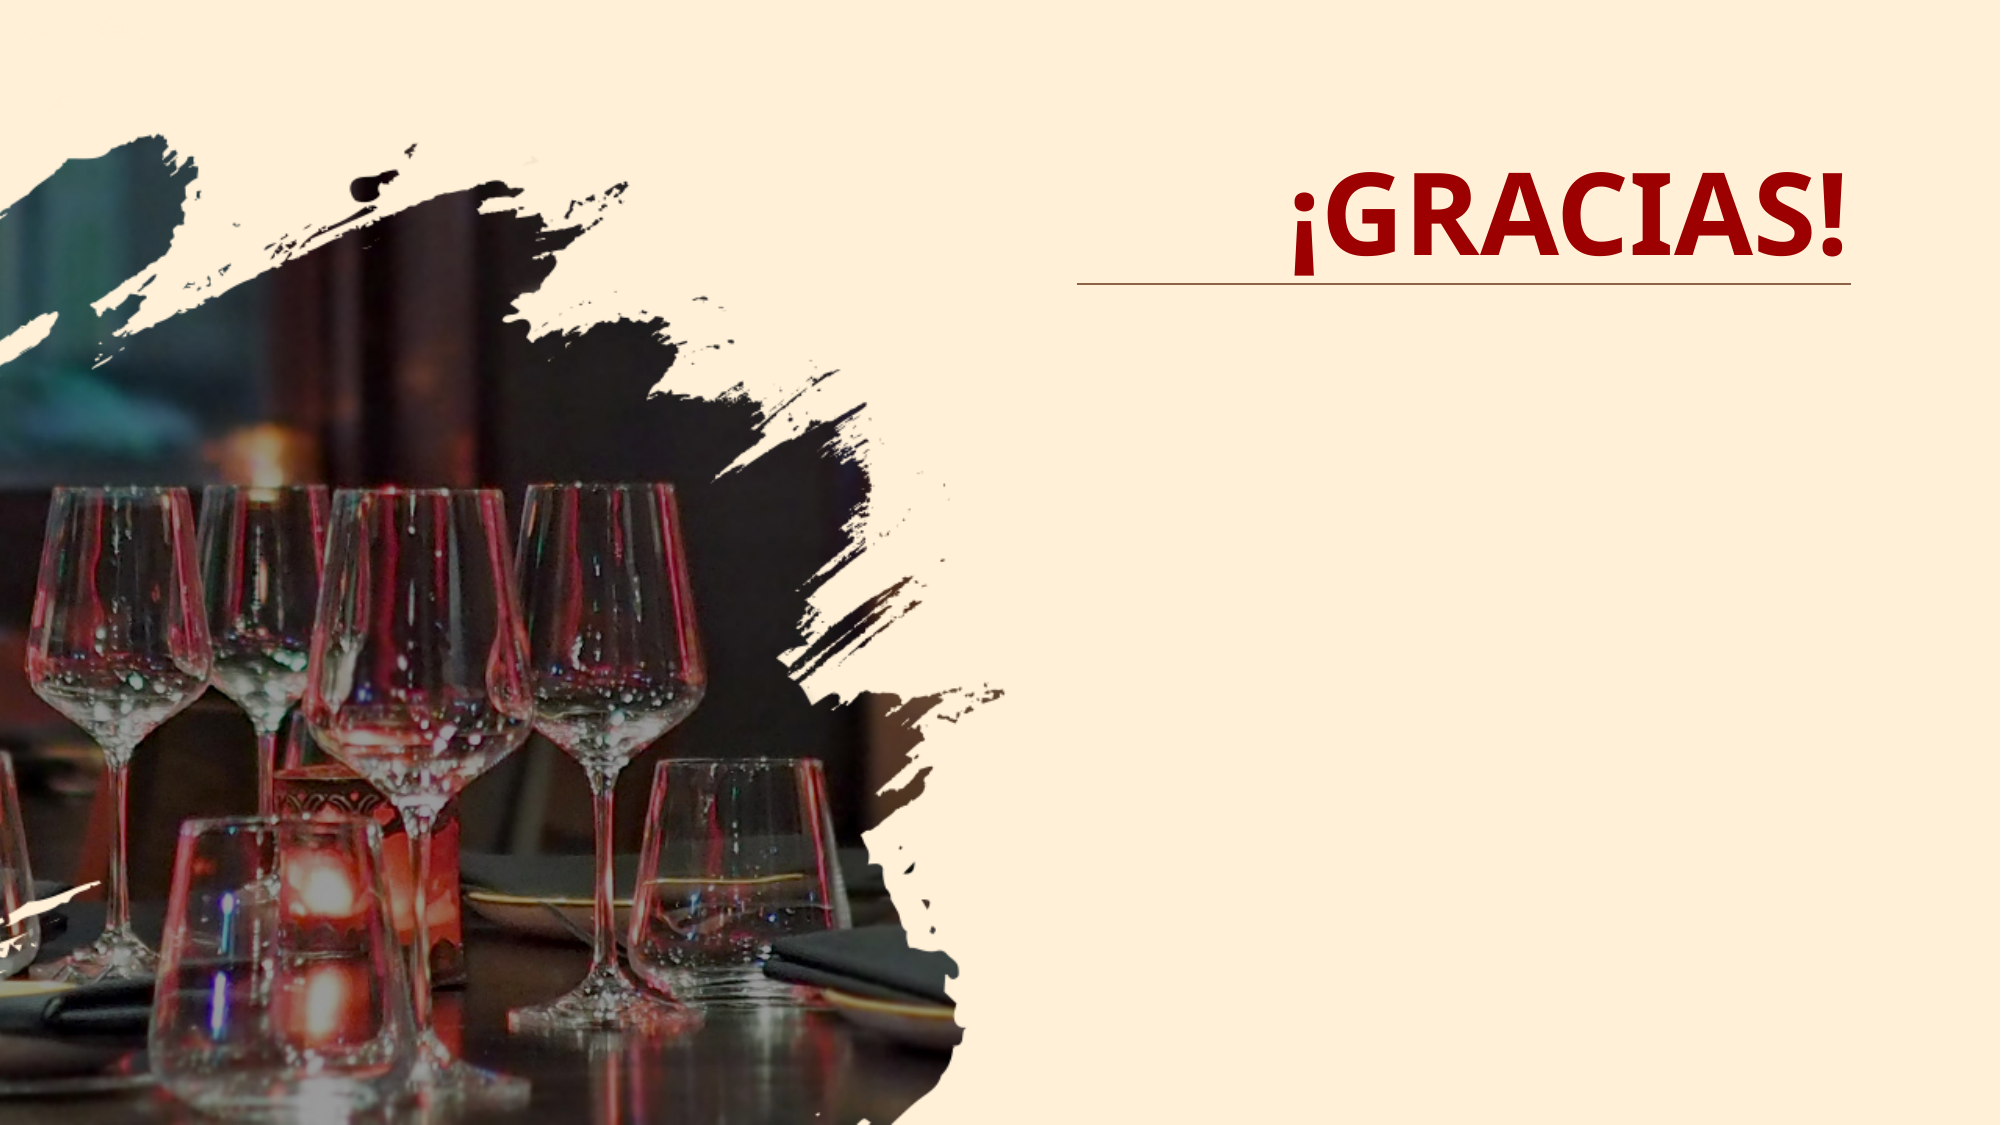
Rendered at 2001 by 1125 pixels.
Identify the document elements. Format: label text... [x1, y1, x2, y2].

title ¡GRACIAS! [1061, 145, 1865, 292]
picture [0, 0, 2000, 1125]
